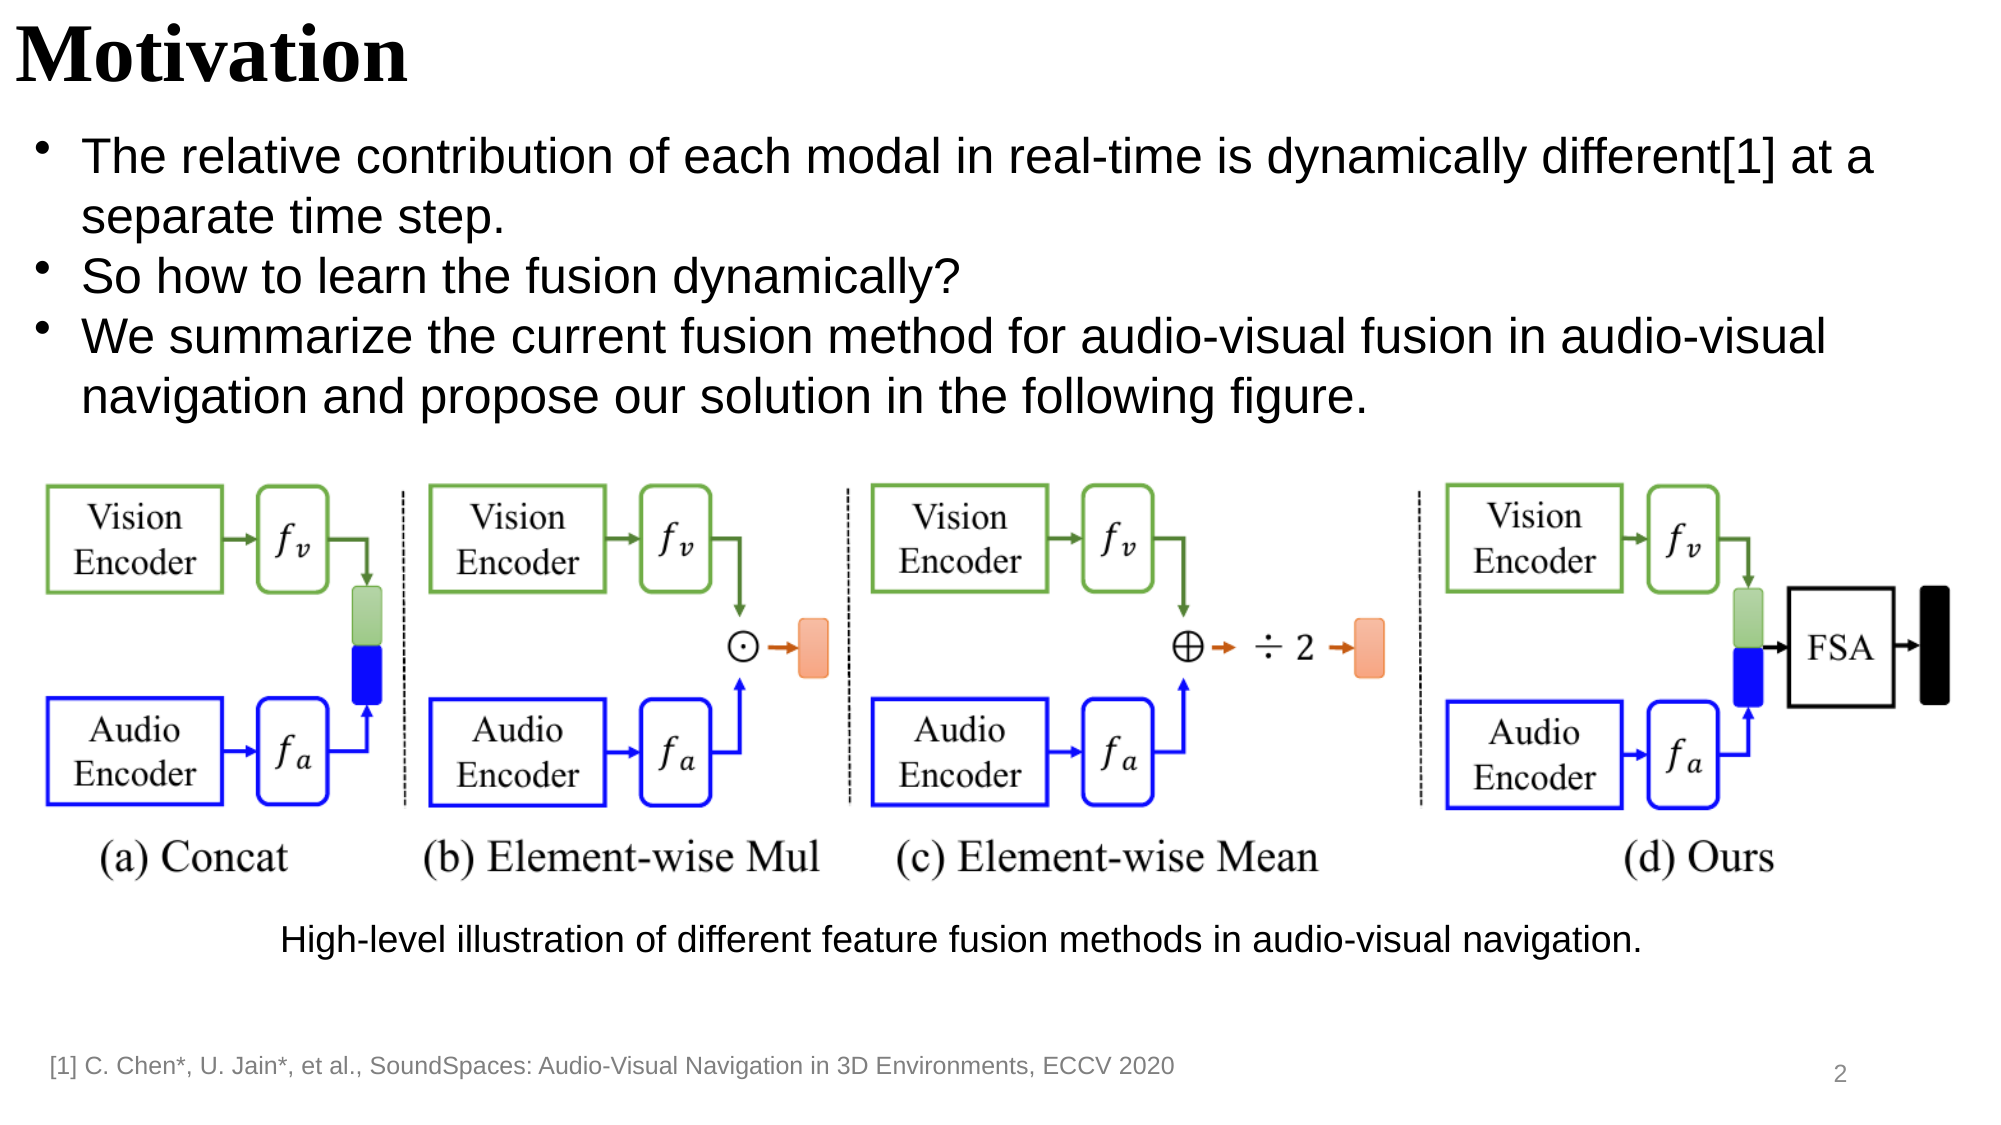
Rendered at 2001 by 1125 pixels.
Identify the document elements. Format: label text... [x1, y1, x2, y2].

text_box The relative contribution of each modal in real-time is dynamically different[1] at a separate time step. So how to learn the fusion dynamically? We summarize the current fusion method for audio-visual fusion in audio-visual navigation and propose our solution in the following figure. [19, 116, 2000, 443]
text_box [1] C. Chen*, U. Jain*, et al., SoundSpaces: Audio-Visual Navigation in 3D Environments, ECCV 2020 [34, 1042, 1546, 1105]
slide_number 2 [1546, 1042, 1863, 1103]
text_box High-level illustration of different feature fusion methods in audio-visual navigation. [265, 907, 1659, 967]
picture [40, 477, 1960, 892]
title Motivation [0, 0, 1725, 109]
